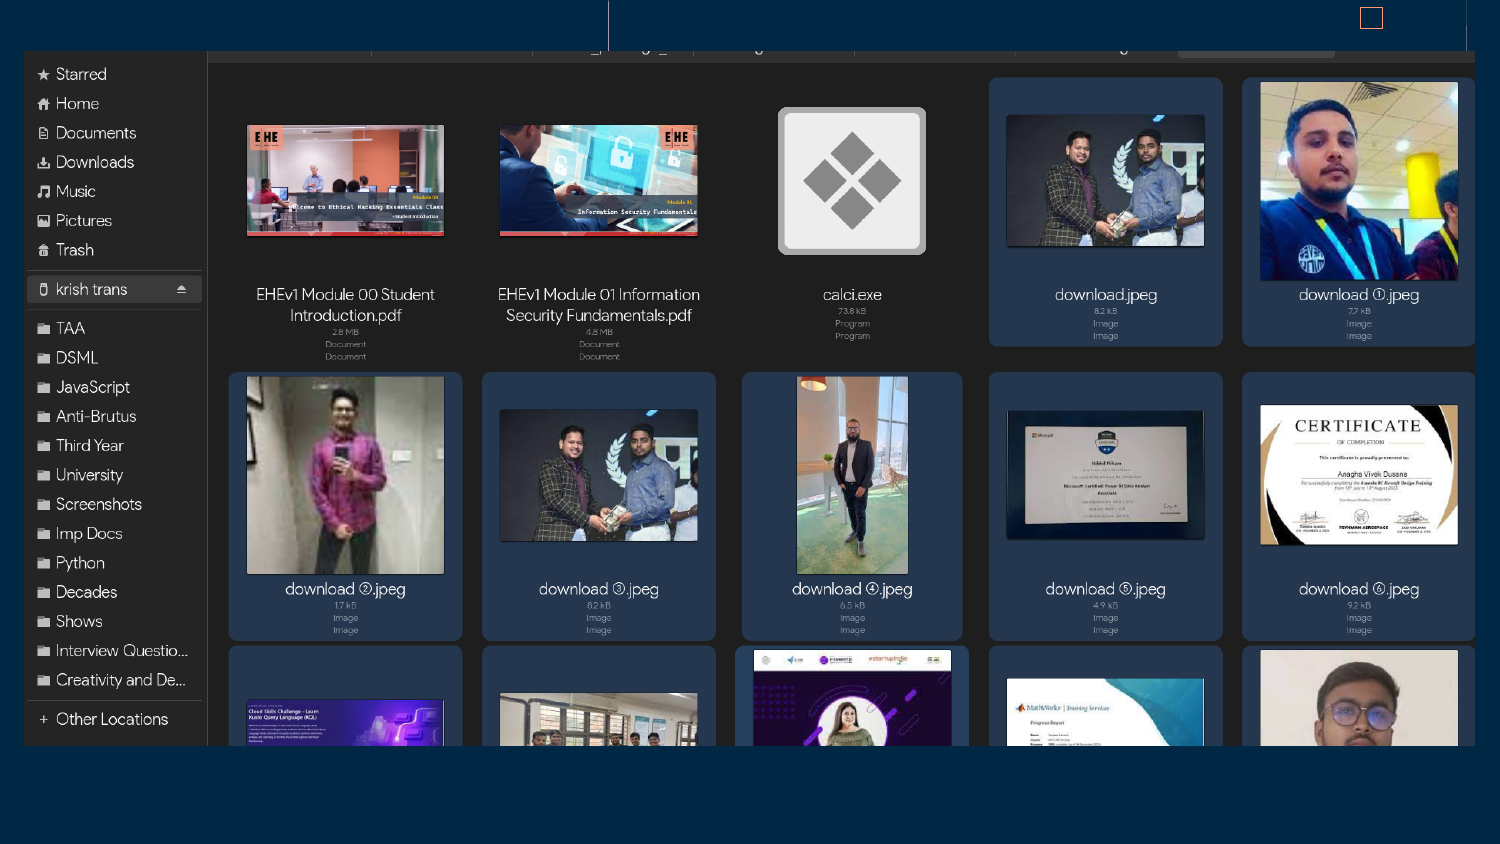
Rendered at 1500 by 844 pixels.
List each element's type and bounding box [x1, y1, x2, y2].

picture [24, 51, 1476, 746]
